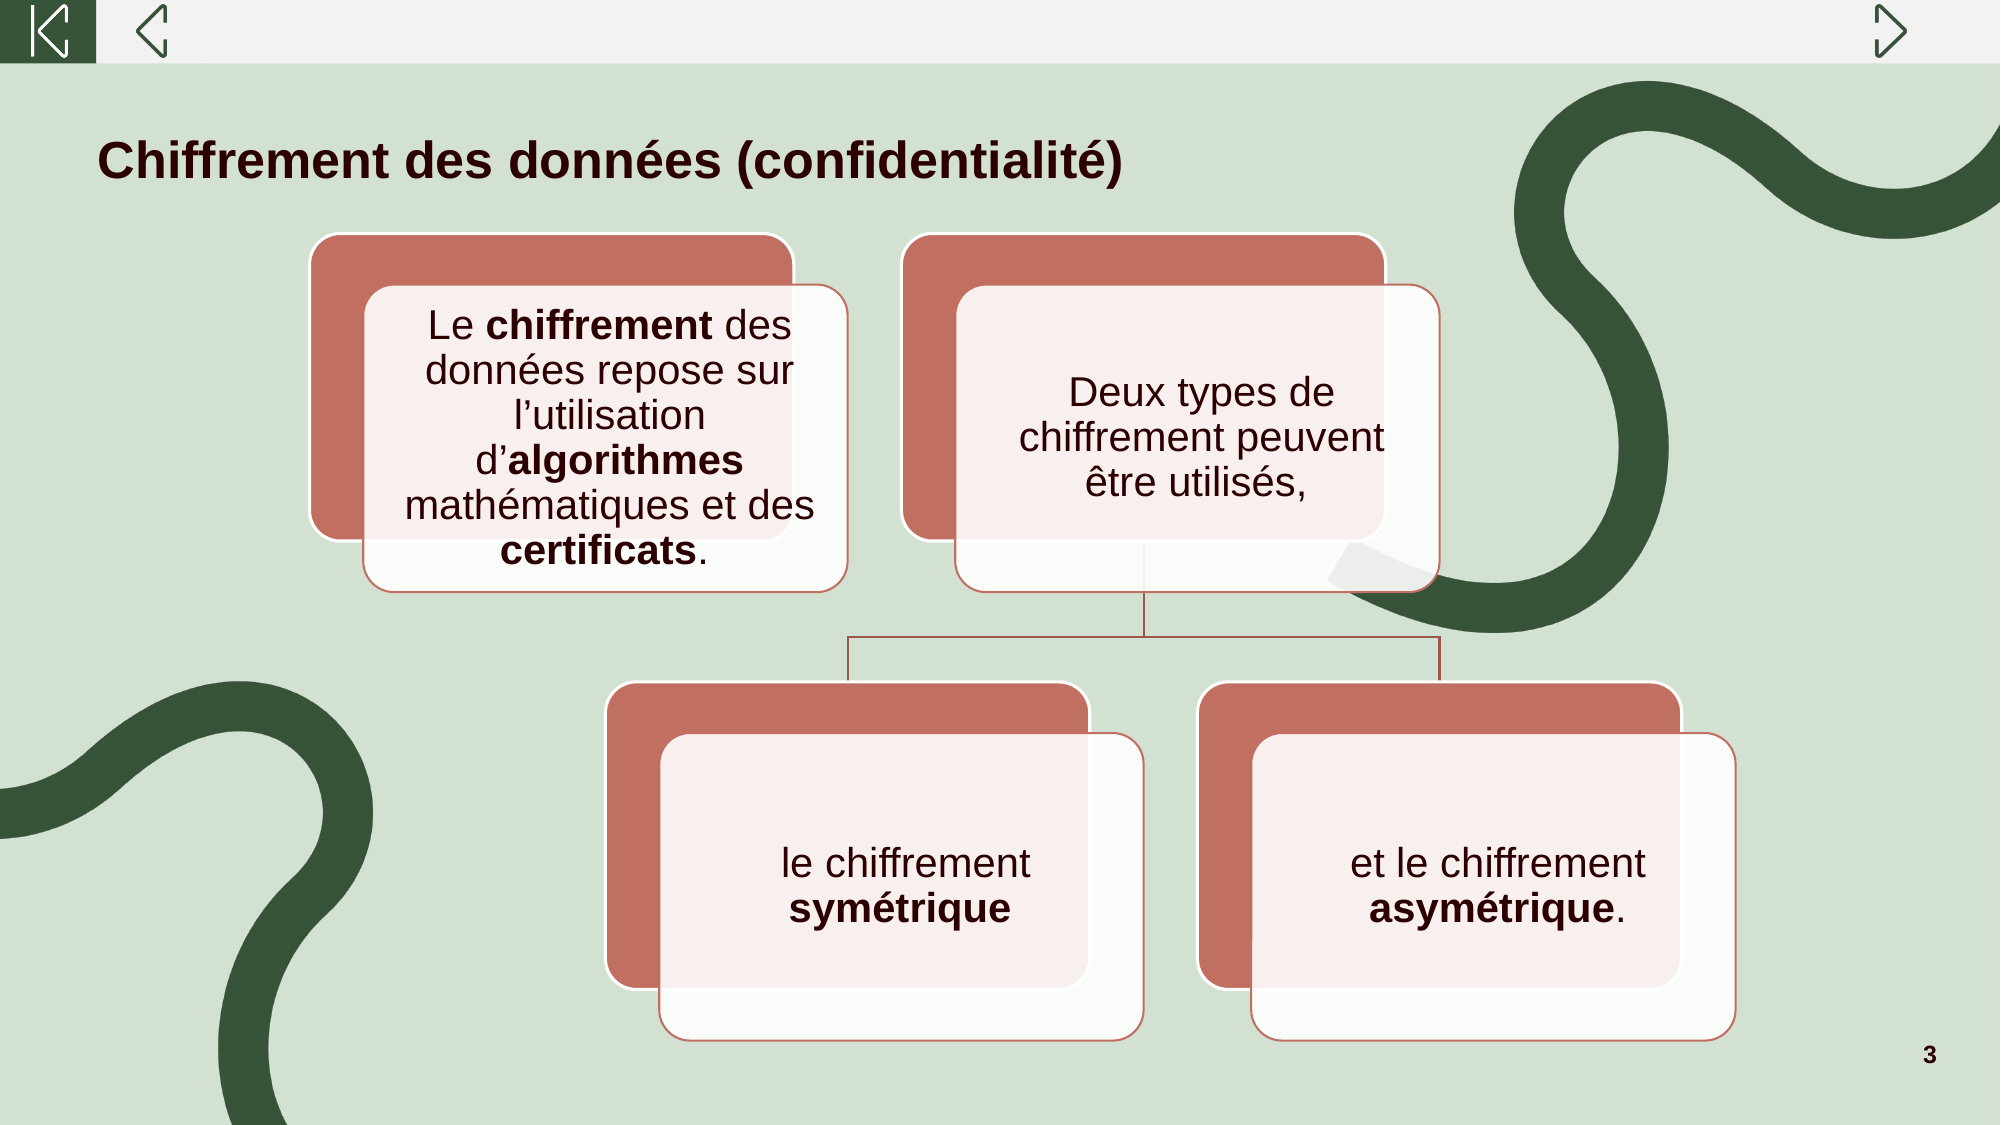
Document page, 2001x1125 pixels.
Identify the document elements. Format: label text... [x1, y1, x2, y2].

slide_number 3 [1872, 1037, 1953, 1070]
picture [31, 4, 68, 58]
picture [0, 622, 560, 1125]
picture [1327, 4, 2000, 633]
title Chiffrement des données (confidentialité) [97, 114, 1513, 210]
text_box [96, 233, 1949, 1041]
picture [136, 4, 167, 58]
